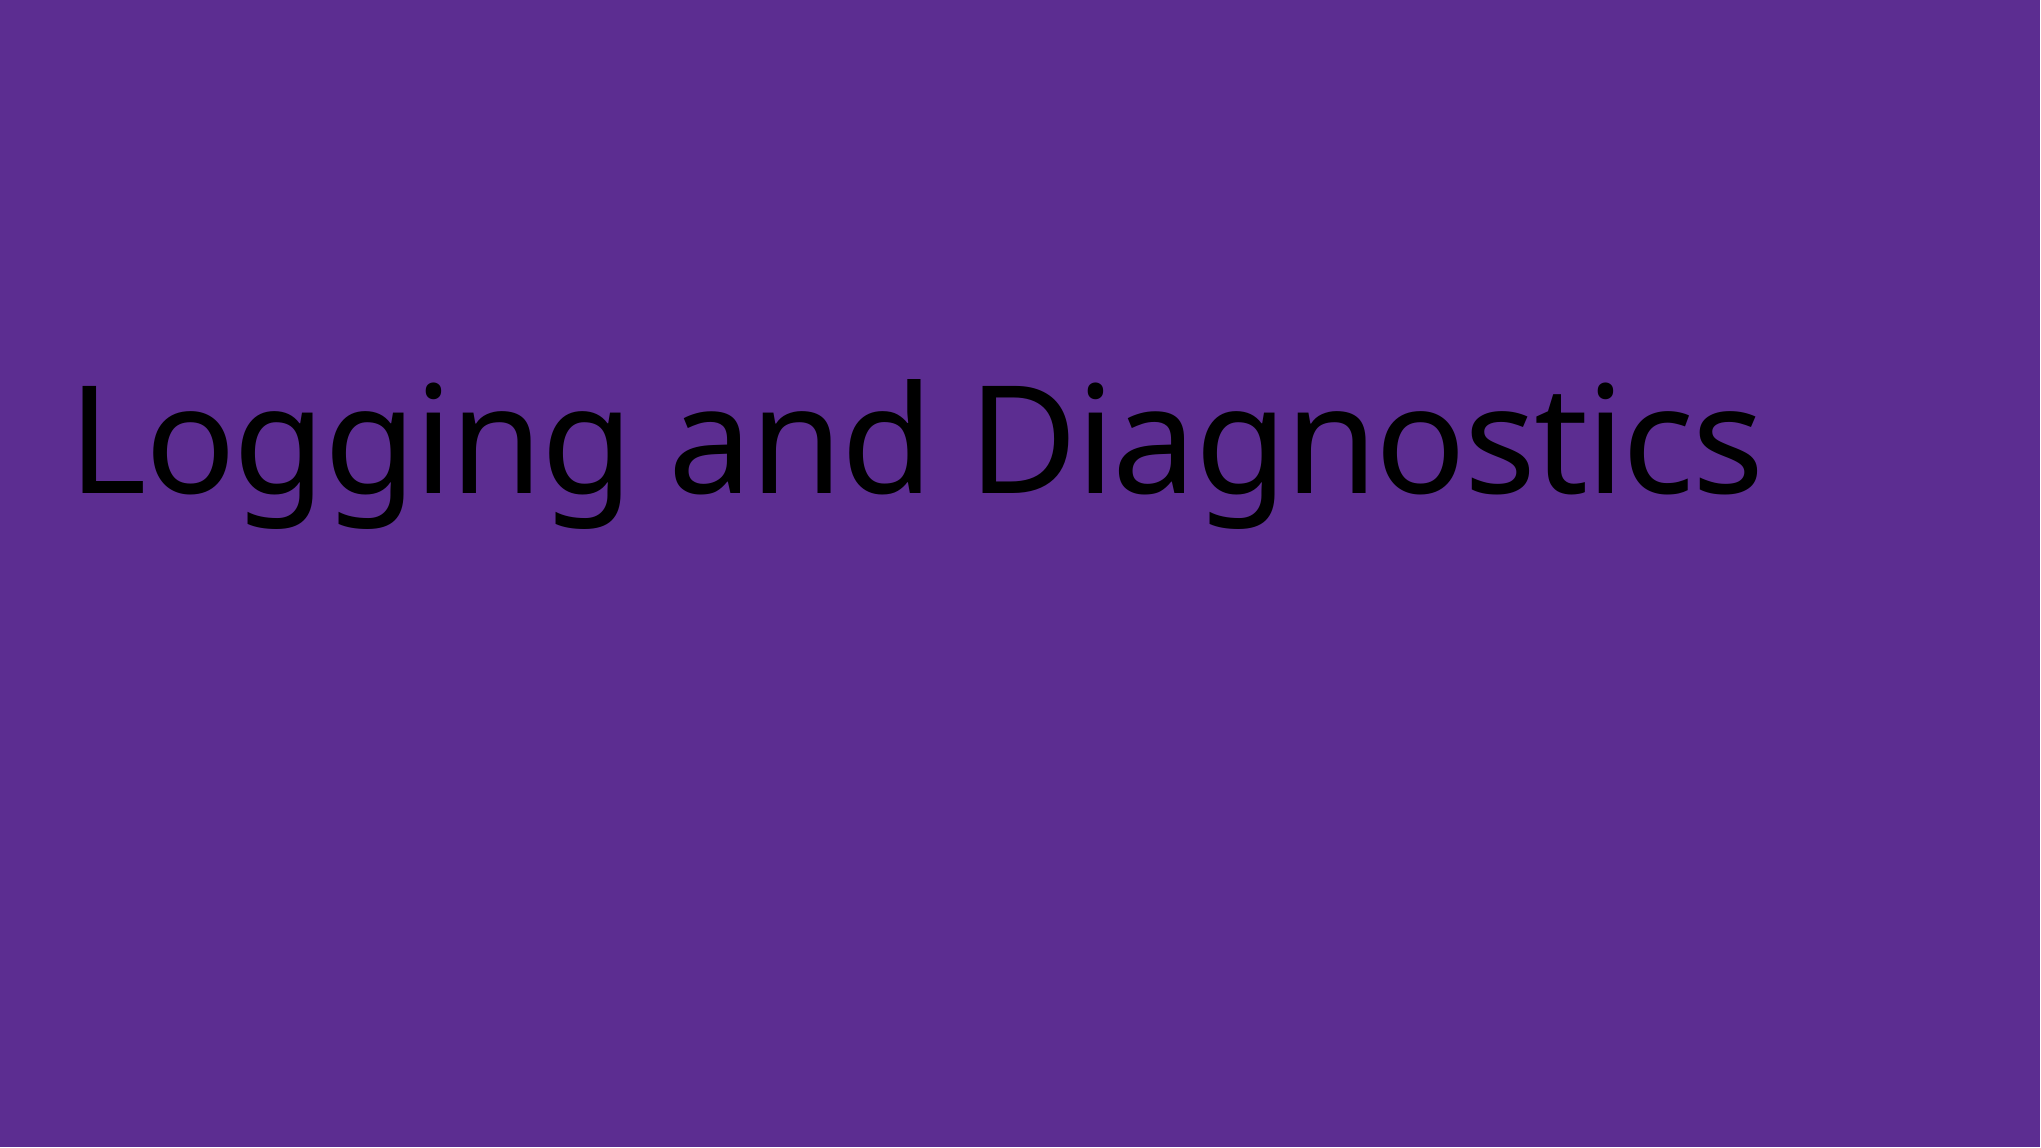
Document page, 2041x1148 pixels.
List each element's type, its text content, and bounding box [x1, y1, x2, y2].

title Logging and Diagnostics [45, 348, 1996, 543]
